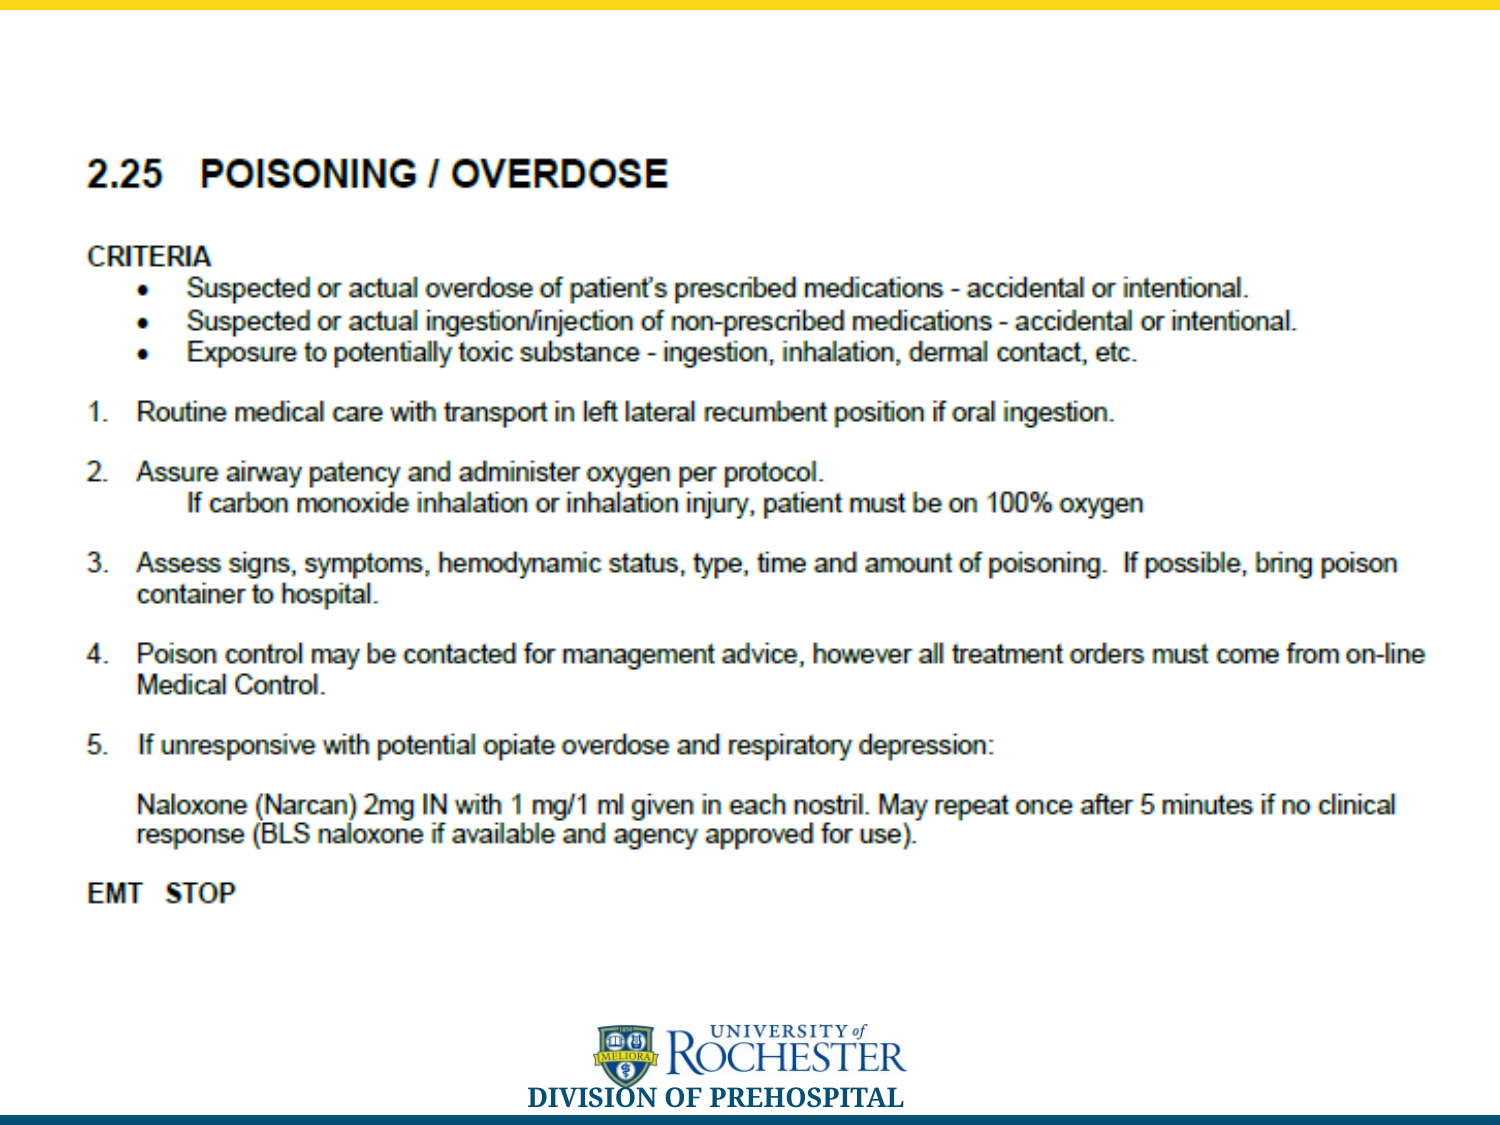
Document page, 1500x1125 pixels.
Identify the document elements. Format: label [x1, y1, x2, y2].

picture [74, 149, 1439, 915]
picture [593, 1024, 907, 1089]
